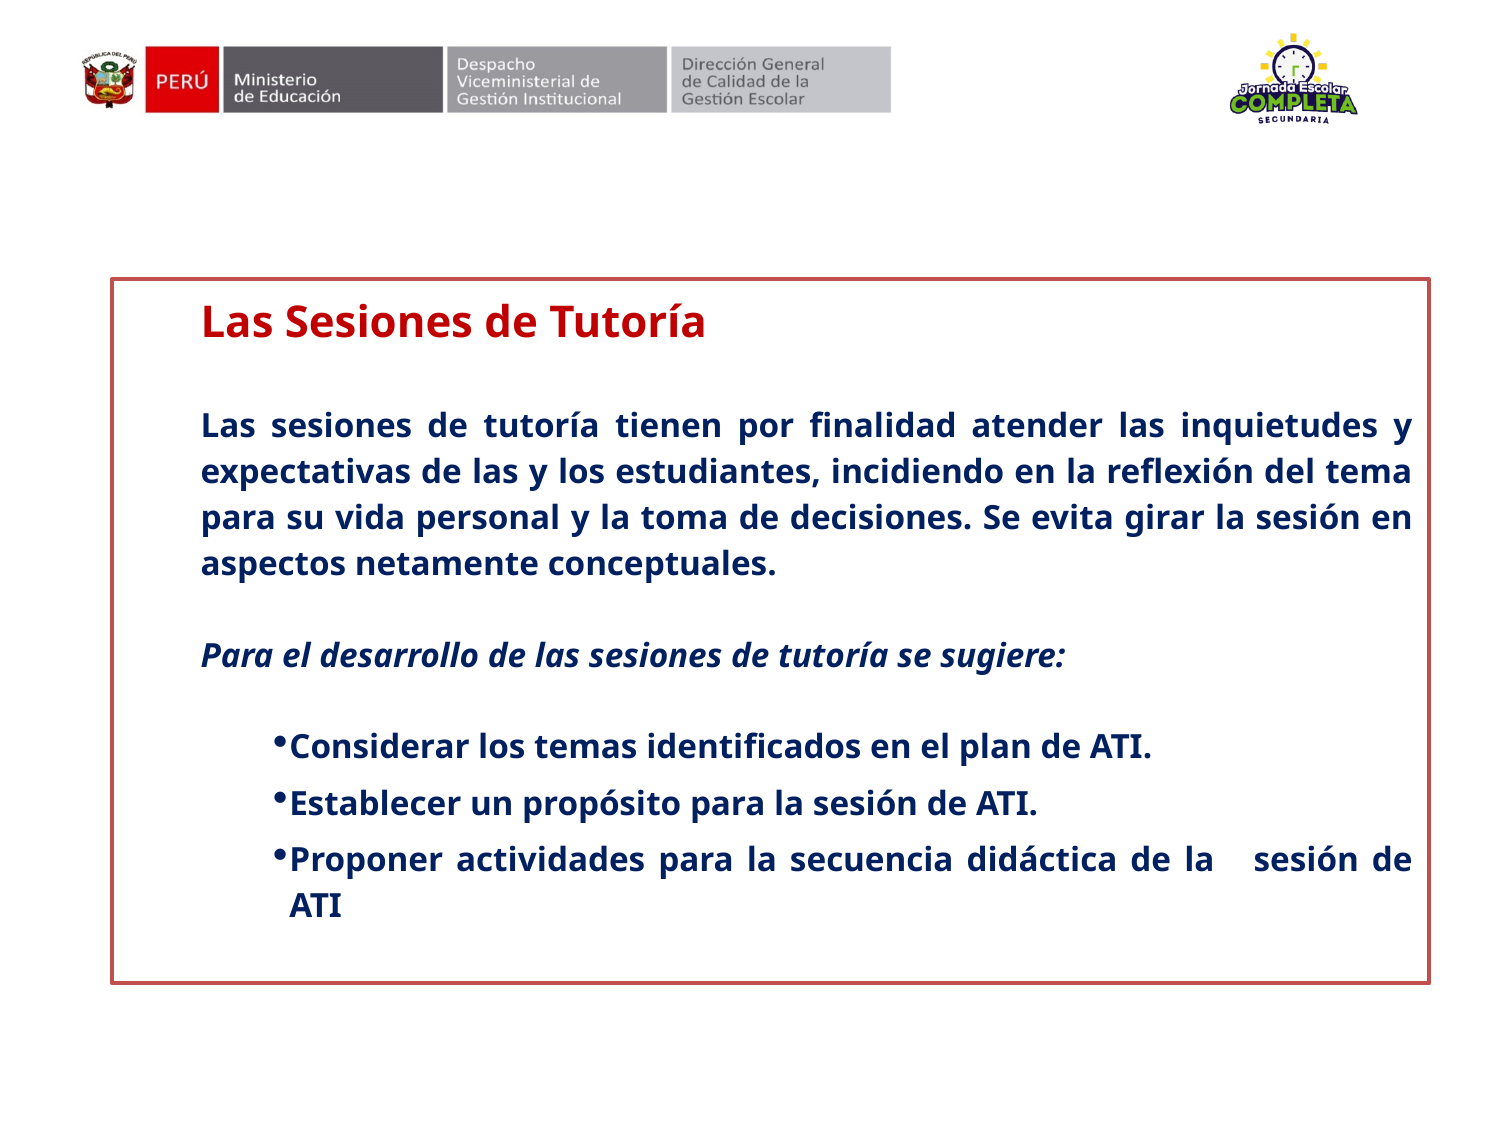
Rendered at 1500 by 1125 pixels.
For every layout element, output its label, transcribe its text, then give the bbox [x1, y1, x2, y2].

picture [71, 41, 895, 118]
text_box Las Sesiones de Tutoría Las sesiones de tutoría tienen por finalidad atender las inquietudes y expectativas de las y los estudiantes, incidiendo en la reflexión del tema para su vida personal y la toma de decisiones. Se evita girar la sesión en aspectos netamente conceptuales. Para el desarrollo de las sesiones de tutoría se sugiere: Considerar los temas identificados en el plan de ATI. Establecer un propósito para la sesión de ATI. Proponer actividades para la secuencia didáctica de la sesión de ATI [110, 277, 1431, 985]
picture [1222, 28, 1365, 131]
